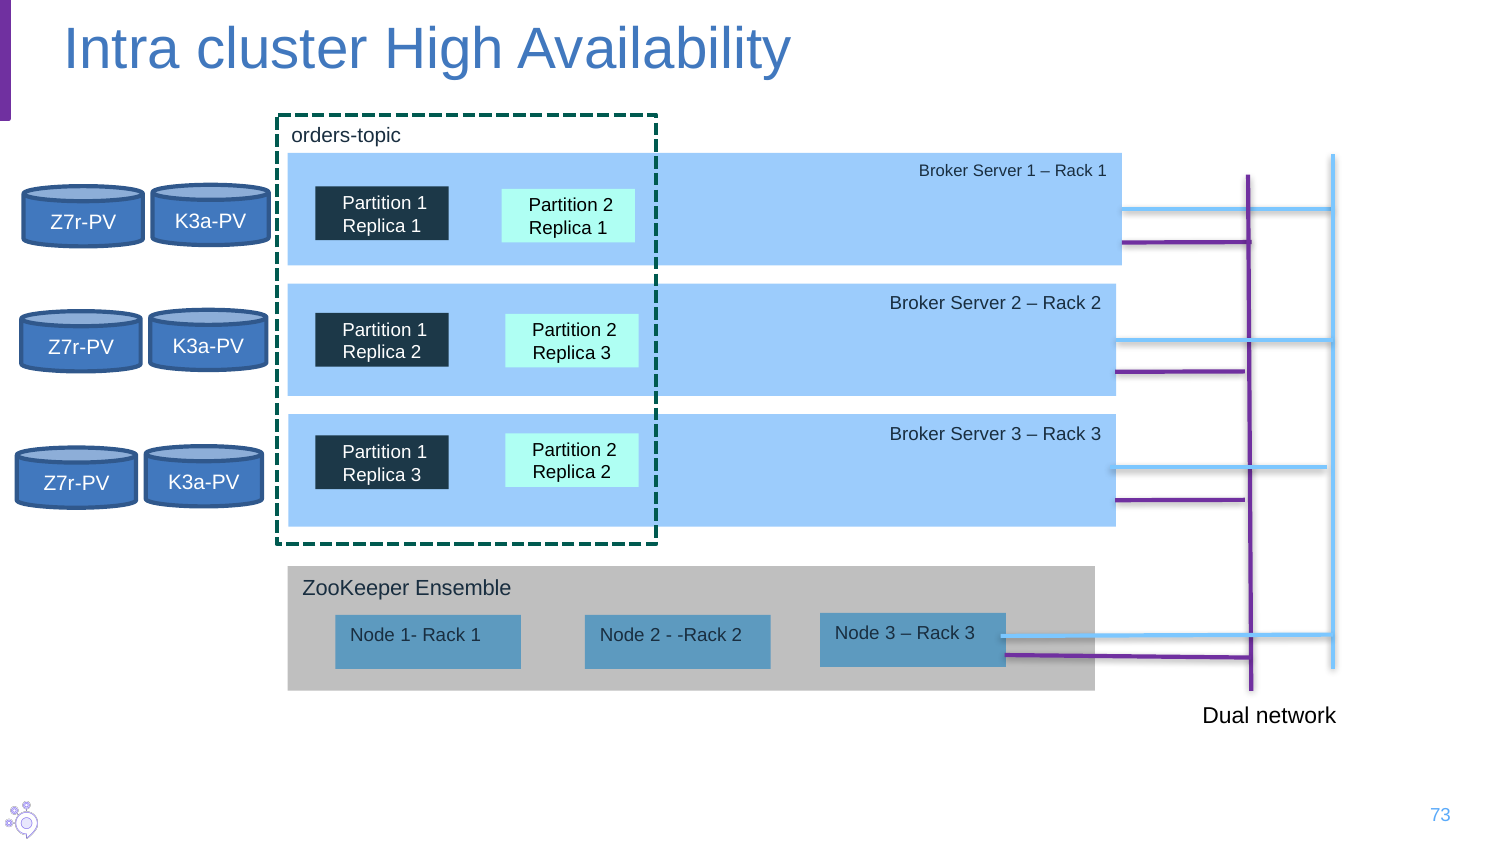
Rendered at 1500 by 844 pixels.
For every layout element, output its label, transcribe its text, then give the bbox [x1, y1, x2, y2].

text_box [334, 612, 1007, 670]
text_box Z7r-PV [21, 184, 145, 249]
text_box K3a-PV [143, 444, 265, 509]
slide_number 73 [1400, 791, 1467, 837]
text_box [1247, 347, 1252, 466]
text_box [1004, 654, 1252, 658]
text_box Z7r-PV [14, 445, 139, 510]
text_box K3a-PV [148, 307, 269, 373]
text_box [1247, 174, 1252, 339]
text_box orders-topic [275, 113, 658, 546]
text_box ZooKeeper Ensemble [286, 564, 1097, 693]
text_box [1247, 476, 1252, 632]
text_box Broker Server 1 – Rack 1 [656, 151, 1124, 267]
text_box K3a-PV [150, 182, 271, 248]
text_box Z7r-PV [19, 309, 143, 374]
picture [5, 801, 38, 839]
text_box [1247, 665, 1252, 692]
title Intra cluster High Availability [47, 6, 1426, 84]
text_box Broker Server 3 – Rack 3 [656, 412, 1118, 529]
text_box Dual network [1187, 693, 1352, 736]
text_box Broker Server 2 – Rack 2 [656, 281, 1118, 398]
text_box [1247, 644, 1252, 654]
